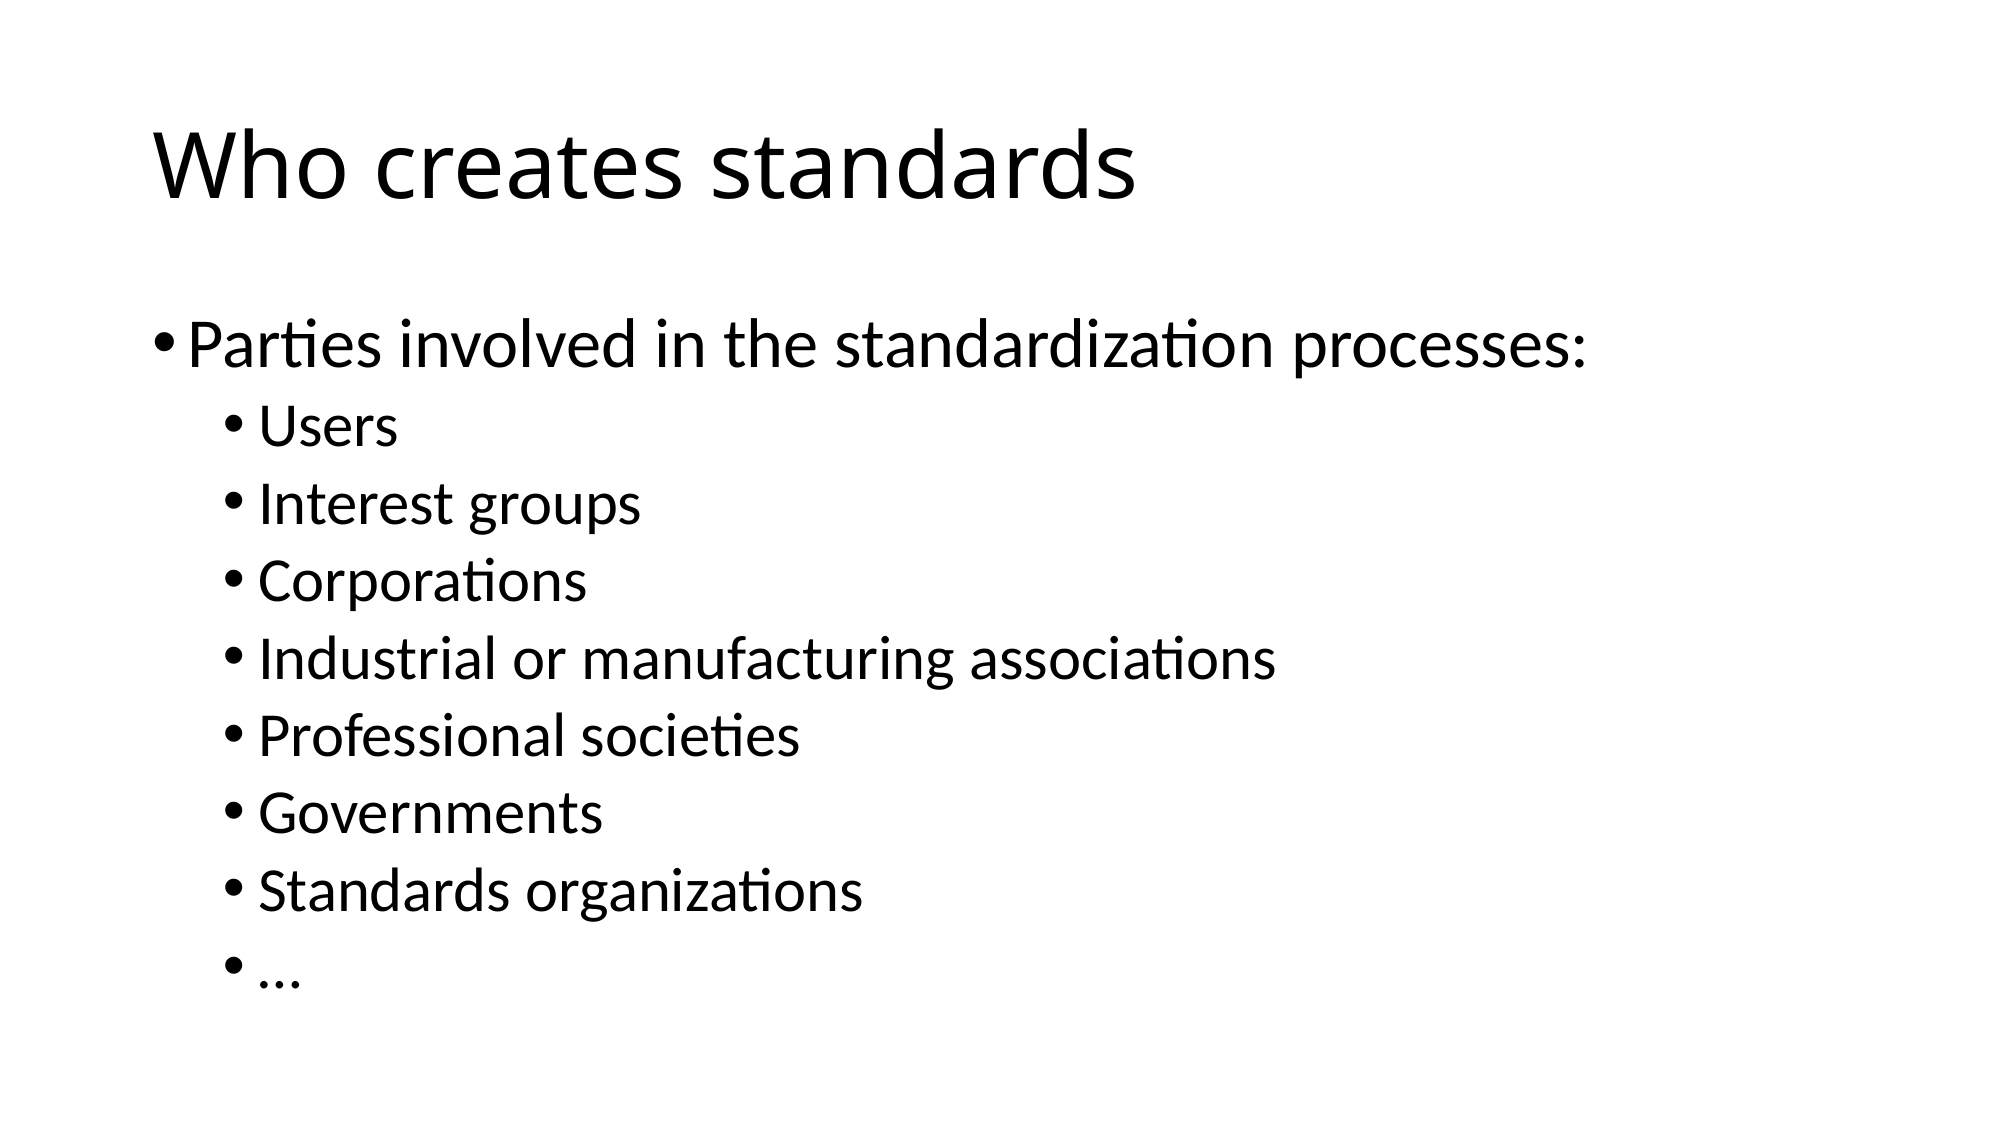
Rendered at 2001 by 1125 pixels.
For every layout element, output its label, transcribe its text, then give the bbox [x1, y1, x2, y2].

title Who creates standards [137, 59, 1863, 278]
list Parties involved in the standardization processes: Users Interest groups Corporations Industrial or manufacturing associations Professional societies Governments Standards organizations … [137, 299, 1863, 1014]
